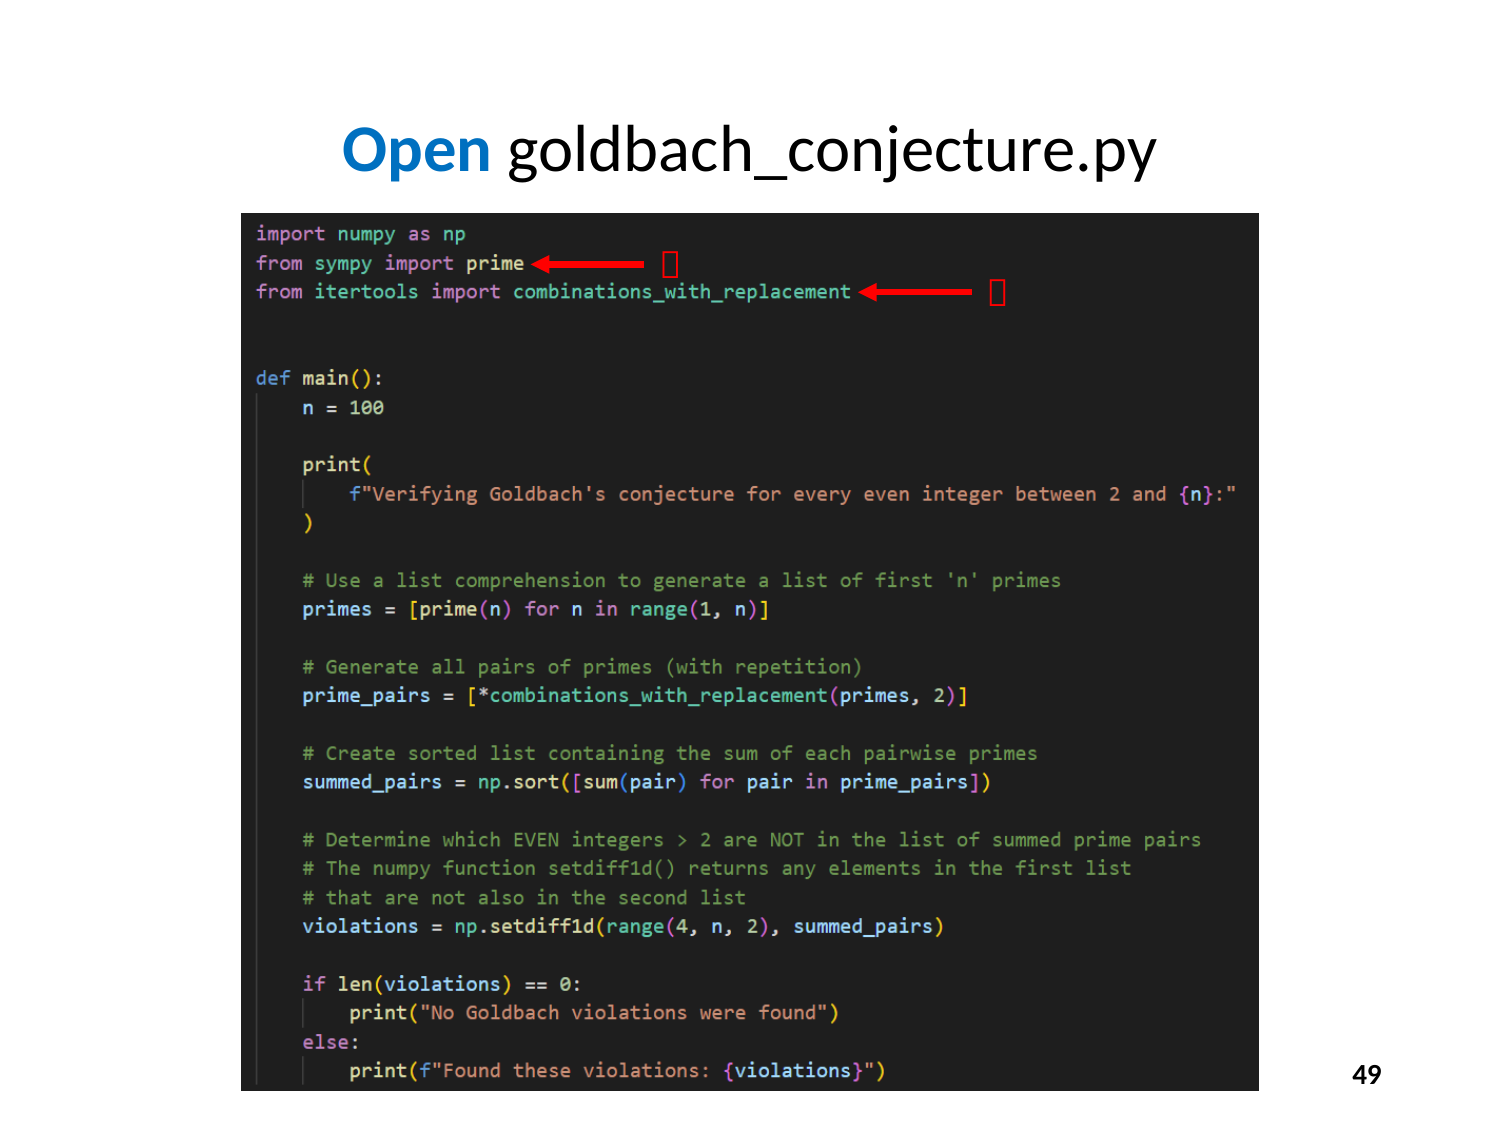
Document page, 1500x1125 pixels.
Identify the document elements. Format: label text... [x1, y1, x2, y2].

slide_number 49 [1059, 1042, 1397, 1103]
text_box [857, 261, 1035, 323]
picture [241, 213, 1259, 1091]
title Open goldbach_conjecture.py [103, 59, 1397, 241]
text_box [530, 234, 708, 295]
